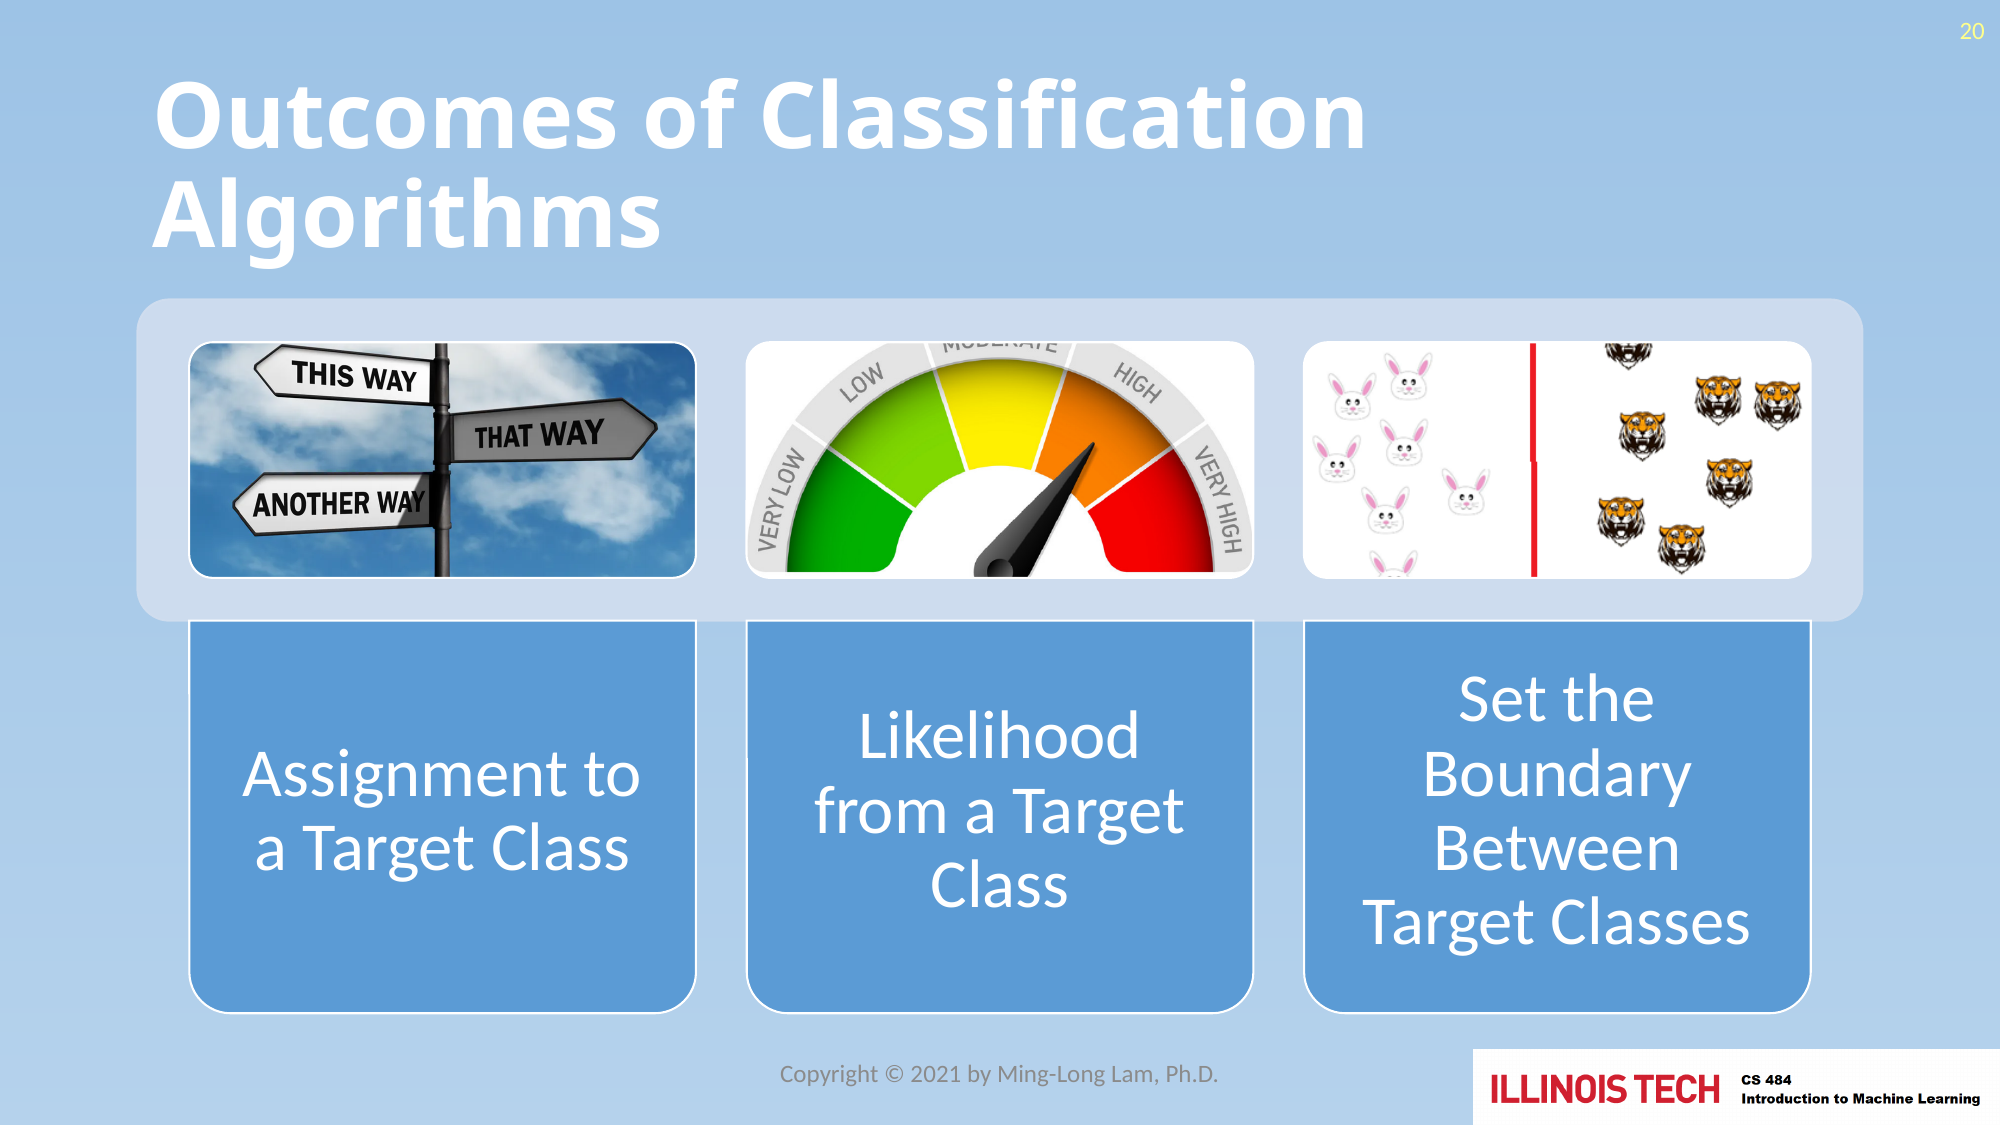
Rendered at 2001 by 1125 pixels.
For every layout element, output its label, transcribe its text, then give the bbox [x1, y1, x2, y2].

footer Copyright © 2021 by Ming-Long Lam, Ph.D. [662, 1042, 1338, 1103]
picture [1473, 1049, 2000, 1125]
title Outcomes of Classification Algorithms [137, 59, 1863, 278]
slide_number 20 [1550, 0, 2000, 60]
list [137, 299, 1863, 1014]
